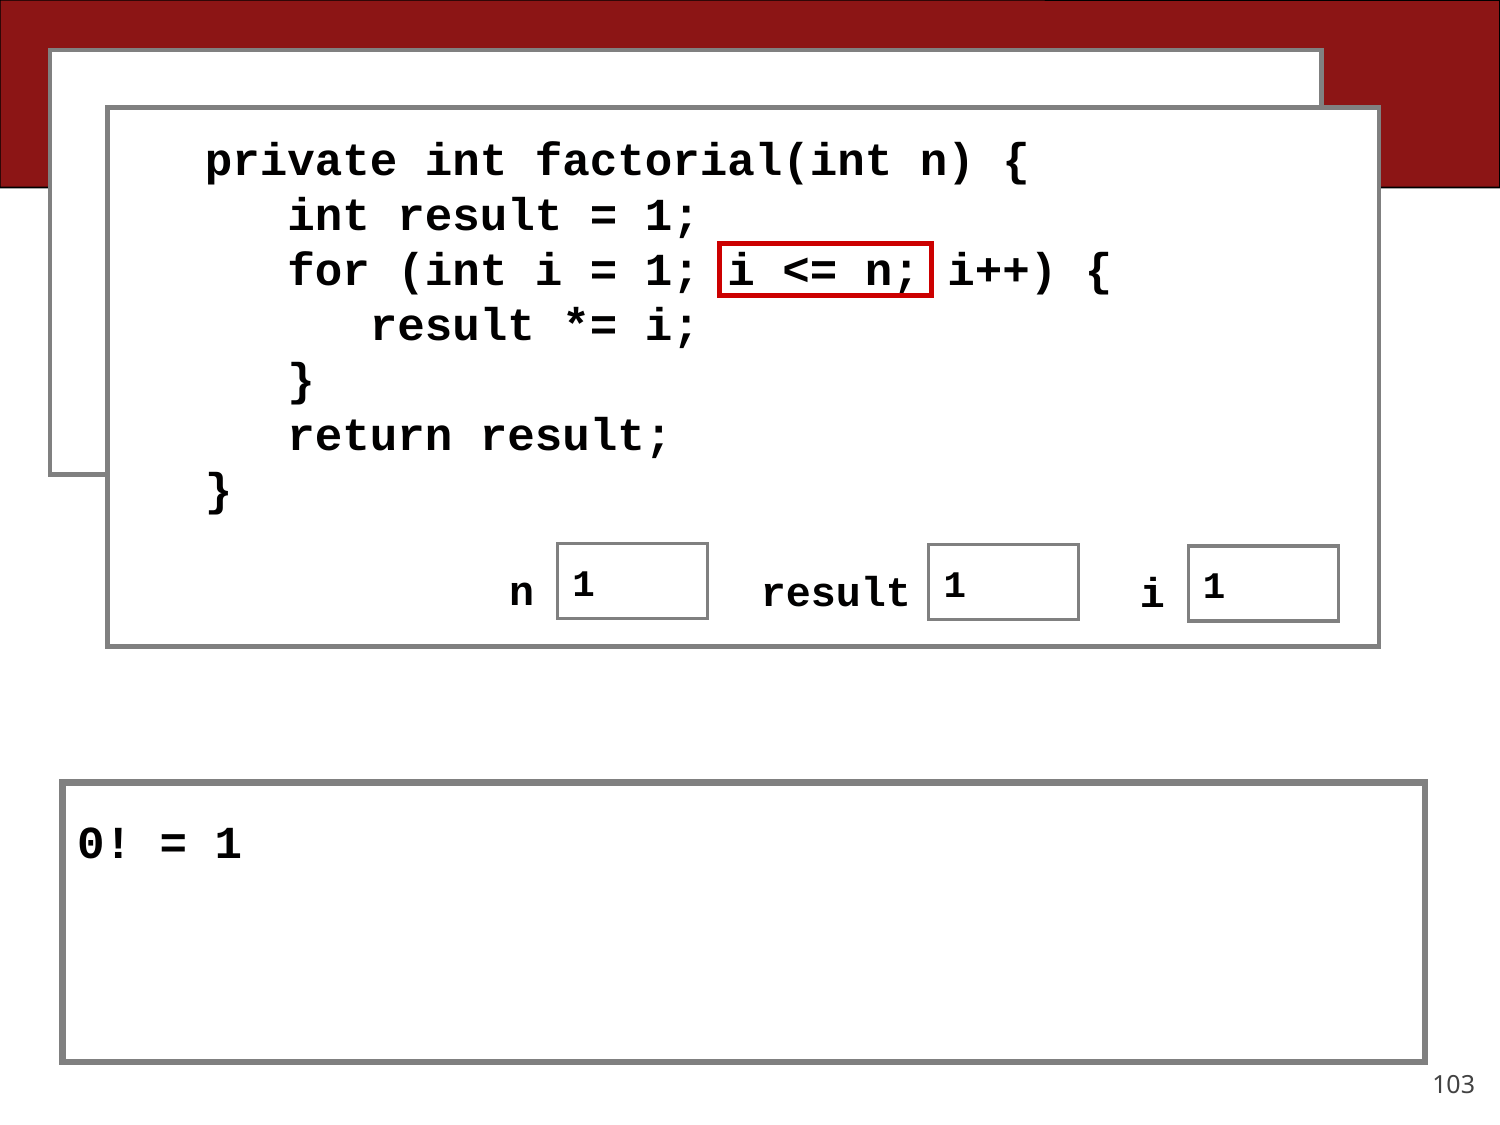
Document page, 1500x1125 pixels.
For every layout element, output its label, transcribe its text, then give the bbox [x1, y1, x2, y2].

text_box 1 [557, 543, 708, 619]
text_box public void run() { for(int i = 0; i < MAX_NUM; i++) { println(i + "! = " + factorial(i)); } } [49, 49, 1322, 475]
text_box 1 [1188, 546, 1339, 621]
text_box i [1124, 558, 1200, 624]
text_box private int factorial(int n) { int result = 1; for (int i = 1; i <= n; i++) { result *= i; } return result; } [107, 107, 1380, 647]
text_box n [494, 556, 570, 621]
text_box [719, 243, 932, 296]
text_box 0! = 1 [62, 782, 1425, 1063]
text_box result [746, 557, 1024, 622]
text_box 1 [928, 544, 1079, 620]
